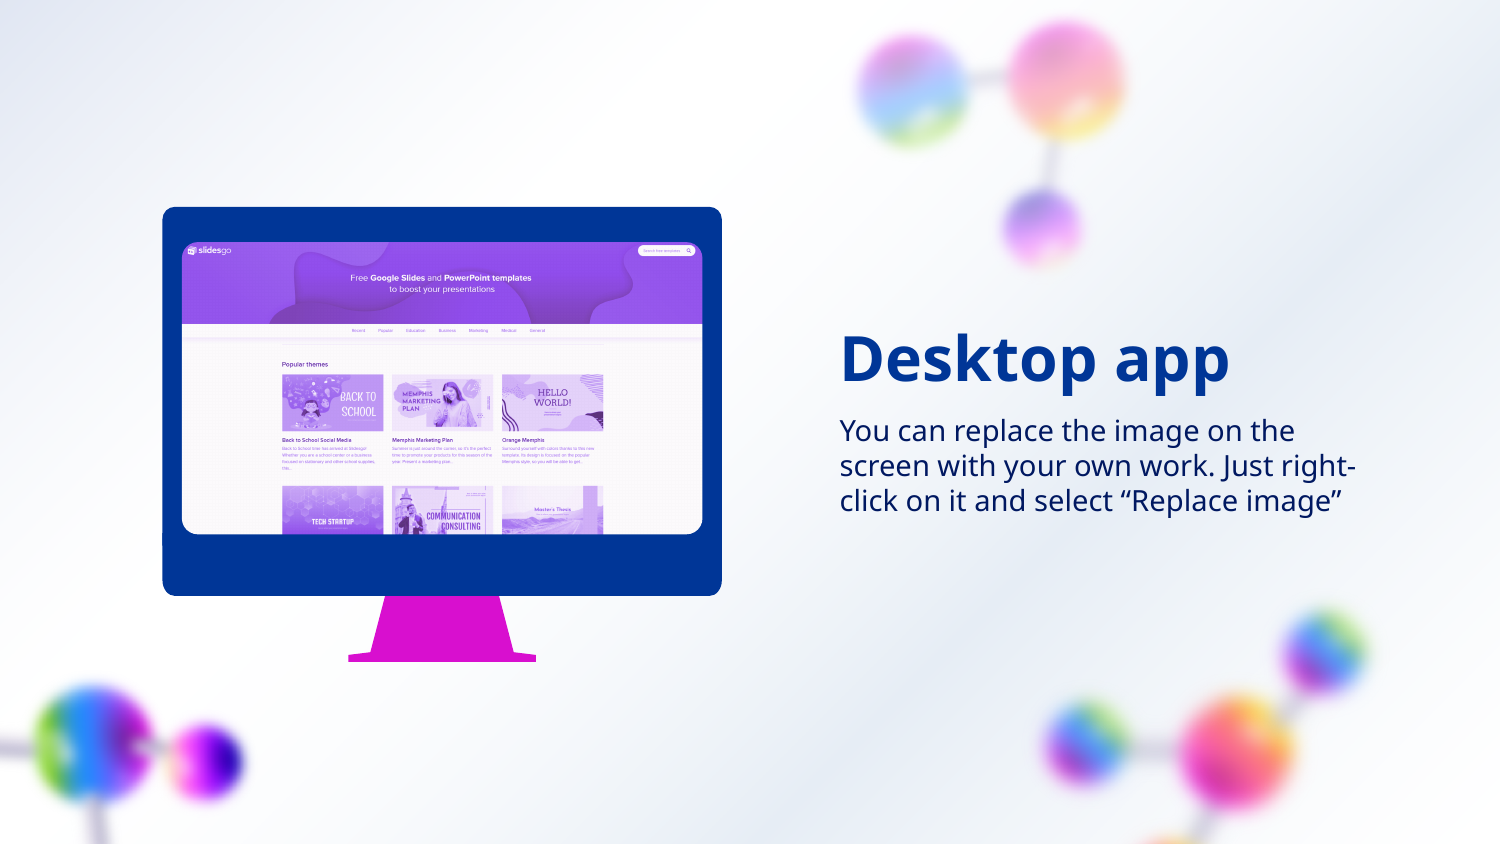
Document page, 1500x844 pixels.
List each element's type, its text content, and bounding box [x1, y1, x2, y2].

picture [0, 0, 1500, 844]
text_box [162, 206, 723, 663]
title Desktop app [824, 303, 1384, 397]
subtitle You can replace the image on the screen with your own work. Just right-click on it and select “Replace image” [824, 397, 1384, 575]
